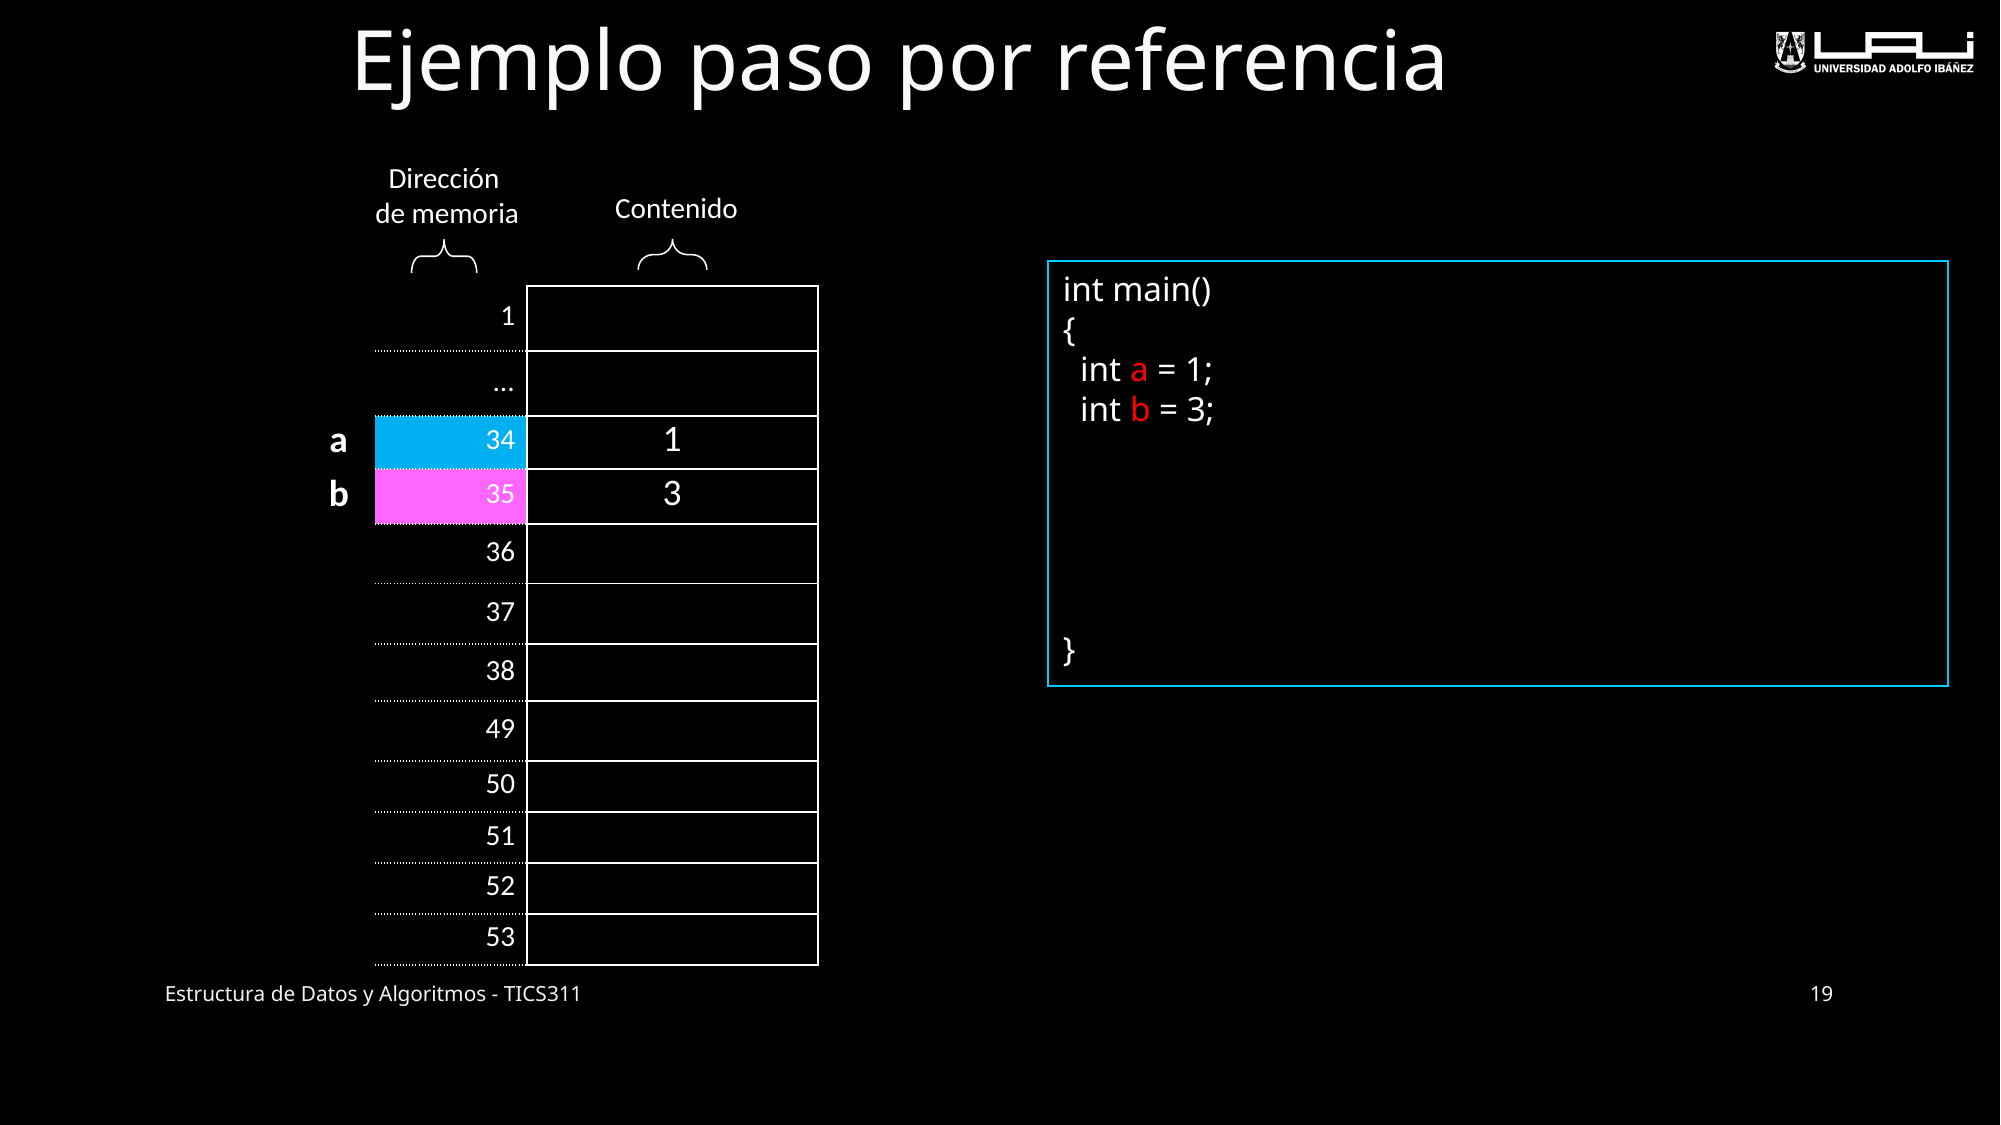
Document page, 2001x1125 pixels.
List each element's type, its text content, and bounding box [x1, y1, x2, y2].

table_cell 53 [375, 914, 526, 965]
table_cell 38 [375, 644, 526, 701]
text_box int main() { int a = 1; int b = 3; } [1048, 260, 1948, 686]
table_cell [528, 352, 817, 415]
table_cell [528, 864, 817, 913]
table_header 1 [375, 286, 526, 351]
table_cell 50 [375, 761, 526, 812]
slide_number 19 [1724, 965, 1849, 1025]
table_cell 52 [375, 863, 526, 914]
table_cell ... [375, 351, 526, 416]
table_cell 37 [375, 583, 526, 644]
text_box [411, 239, 477, 273]
footer Estructura de Datos y Algoritmos - TICS311 [149, 965, 1245, 1025]
picture [1748, 5, 2000, 100]
table_cell [528, 702, 817, 760]
table_cell 34 [375, 416, 526, 469]
text_box Dirección de memoria [354, 152, 535, 237]
title Ejemplo paso por referencia [314, 0, 1486, 128]
table_cell 51 [375, 812, 526, 863]
table_header [528, 287, 817, 350]
table_cell [528, 915, 817, 964]
table_cell [528, 525, 817, 583]
text_box a [314, 407, 363, 461]
text_box [638, 239, 707, 270]
text_box Contenido [600, 181, 753, 232]
table_cell [528, 762, 817, 811]
table_cell 3 [528, 470, 817, 523]
table_cell 35 [375, 469, 526, 524]
table_cell 49 [375, 701, 526, 761]
table_cell [528, 584, 817, 643]
table_cell 1 [528, 417, 817, 468]
table_cell 36 [375, 524, 526, 583]
text_box b [314, 461, 379, 522]
table_cell [528, 813, 817, 862]
table_cell [528, 645, 817, 700]
